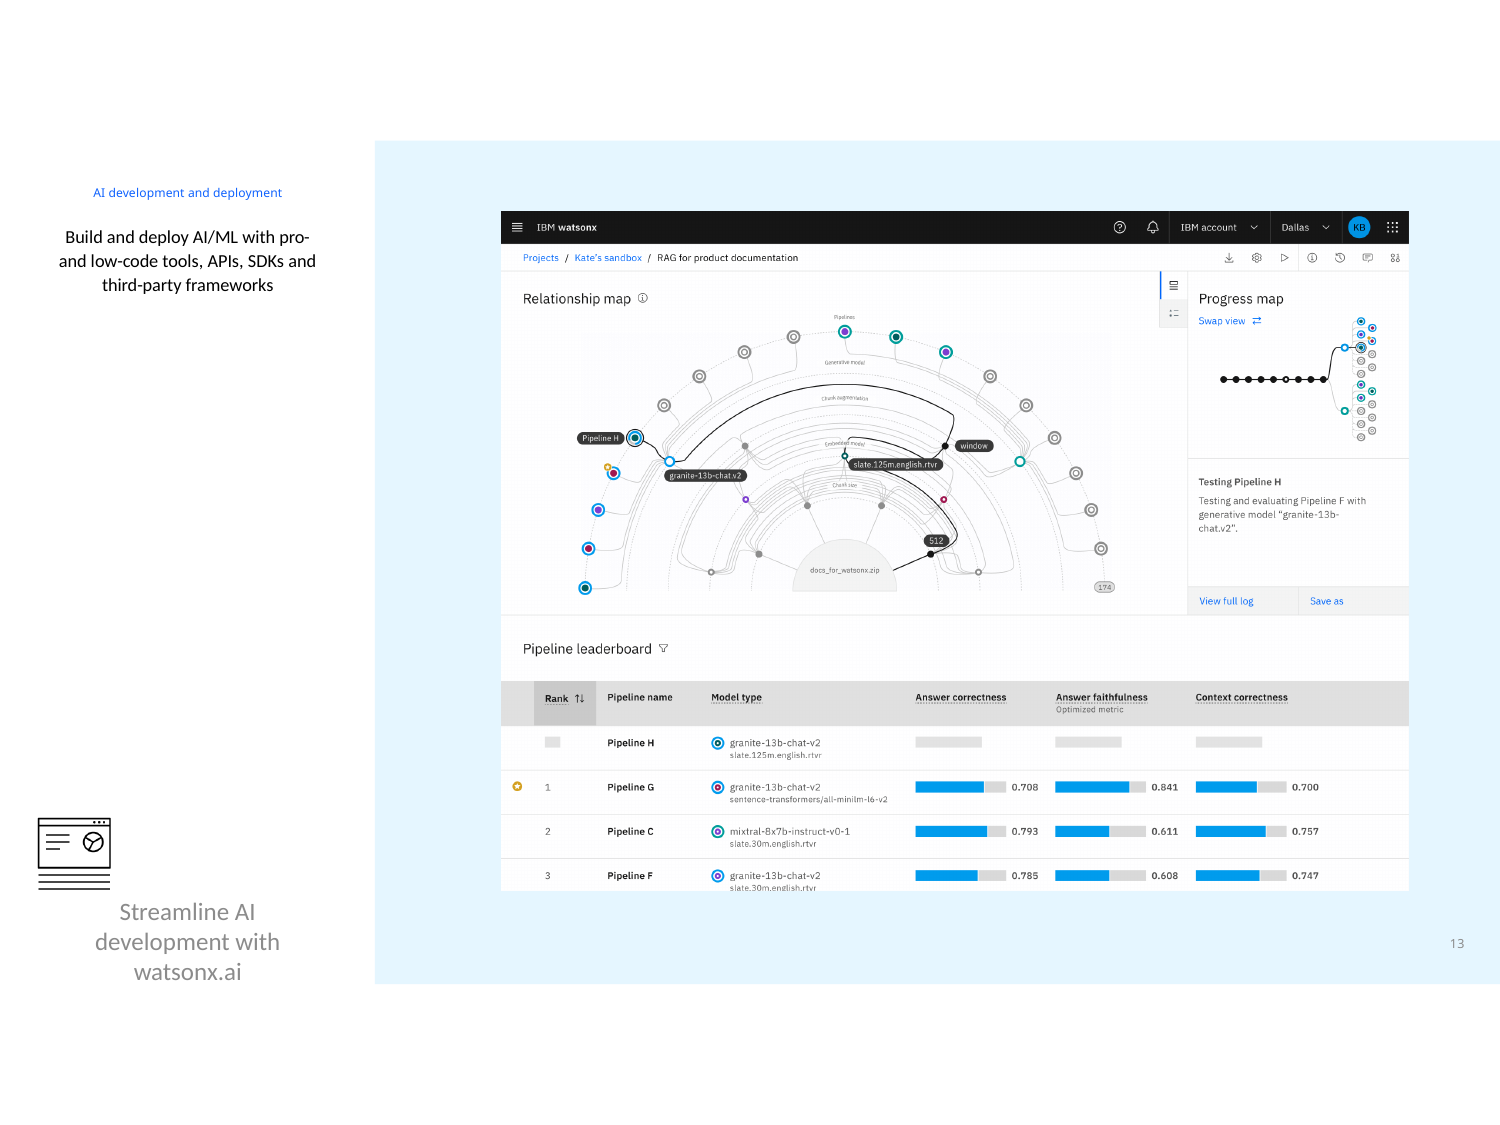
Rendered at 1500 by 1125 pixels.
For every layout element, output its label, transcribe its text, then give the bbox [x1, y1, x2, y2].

slide_number 13 [1448, 936, 1466, 953]
picture [36, 815, 112, 892]
title AI development and deployment Build and deploy AI/ML with pro- and low-code tools, APIs, SDKs and third-party frameworks [35, 176, 341, 304]
picture [501, 211, 1409, 891]
text_box [373, 139, 1500, 986]
footer Streamline AI development with watsonx.ai [35, 928, 341, 953]
